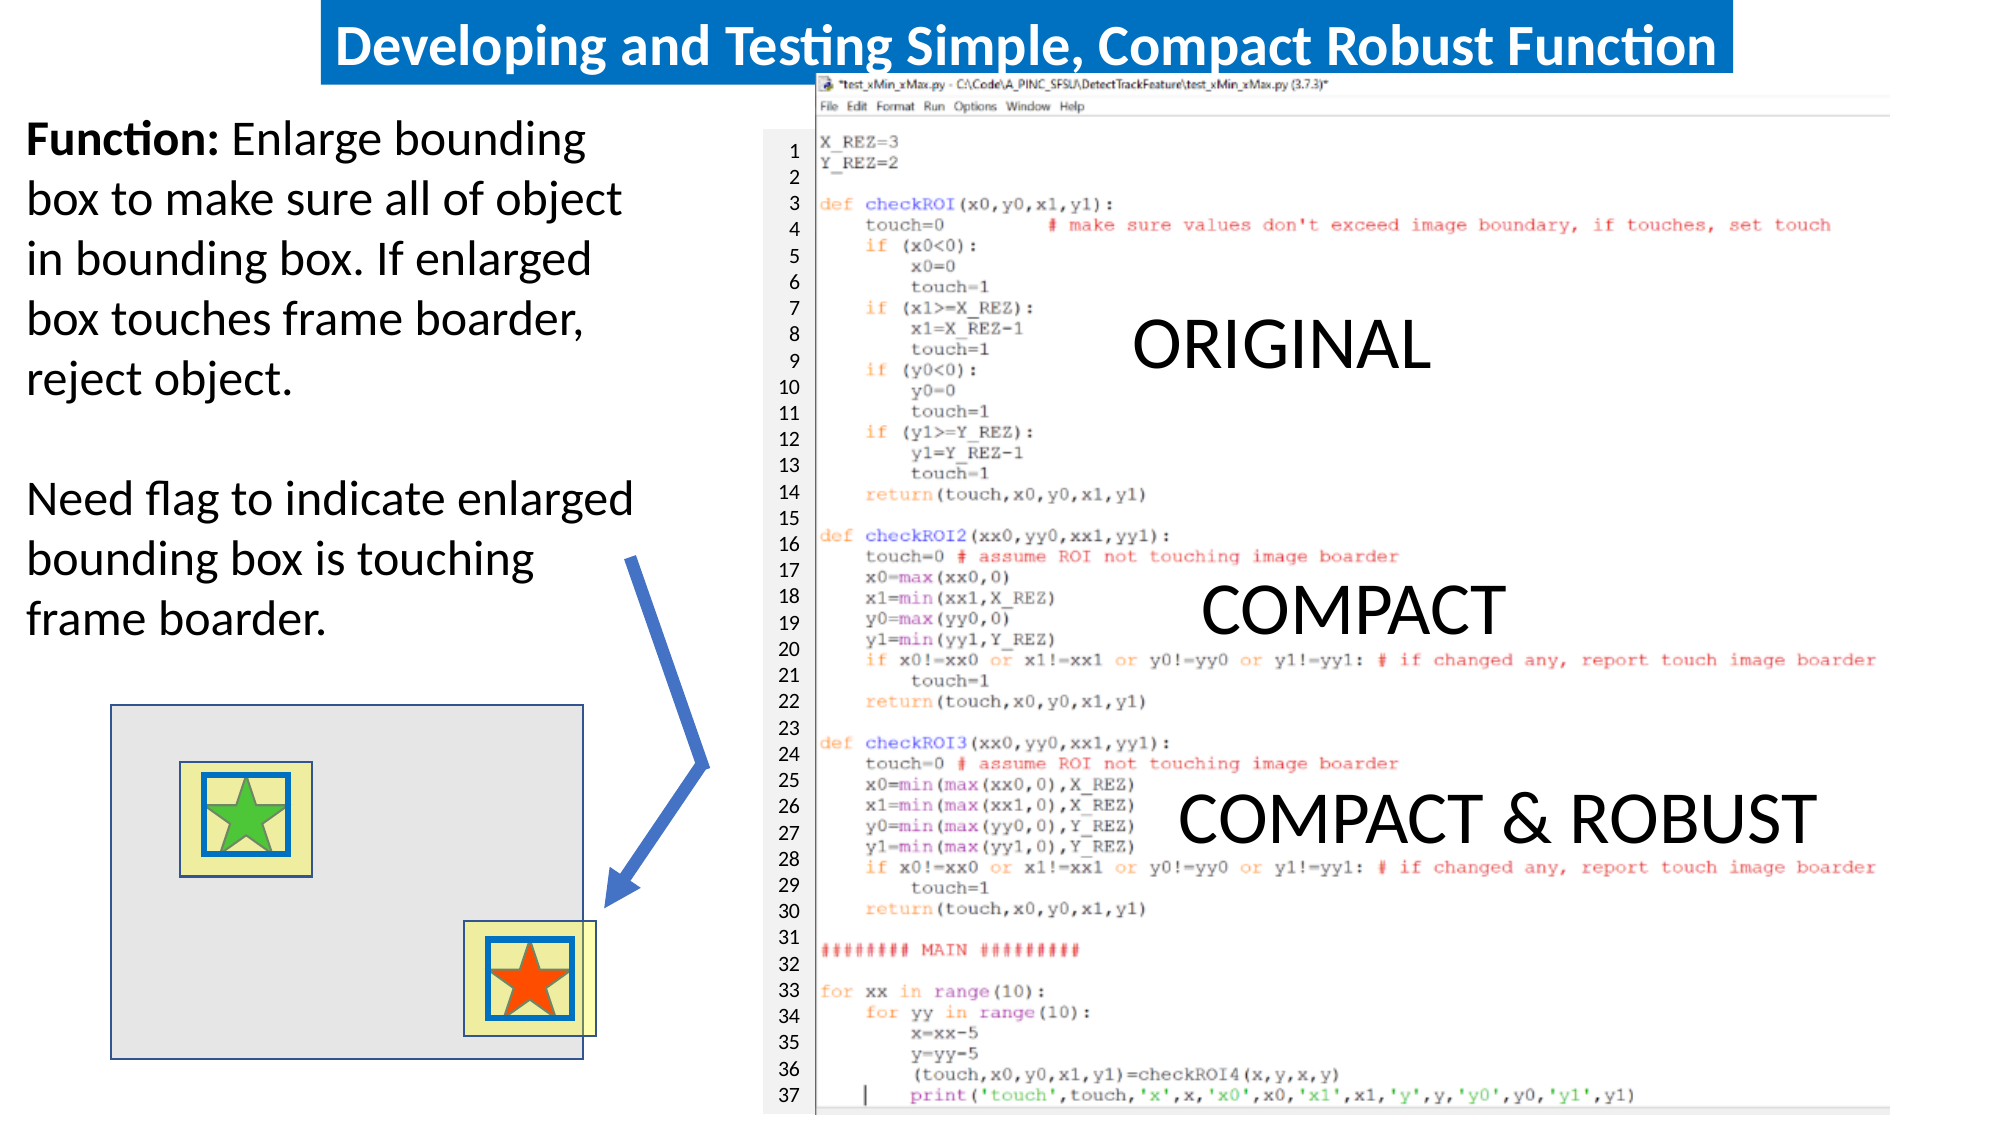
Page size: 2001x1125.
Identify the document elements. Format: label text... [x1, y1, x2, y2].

text_box [487, 939, 573, 1019]
text_box [110, 704, 584, 1060]
text_box 1 2 3 4 5 6 7 8 9 10 11 12 13 14 15 16 17 18 19 20 21 22 23 24 25 26 27 28 29 30 31 32 33 34 35 36 37 [763, 129, 815, 1114]
picture [815, 73, 1890, 1115]
text_box [203, 774, 289, 855]
text_box [463, 920, 597, 1037]
text_box [179, 761, 313, 878]
text_box Developing and Testing Simple, Compact Robust Function [320, 0, 1734, 85]
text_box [629, 557, 705, 770]
text_box Function: Enlarge bounding box to make sure all of object in bounding box. If enlarged box touches frame boarder, reject object. Need flag to indicate enlarged bounding box is touching frame boarder. [11, 98, 679, 653]
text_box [604, 761, 704, 909]
